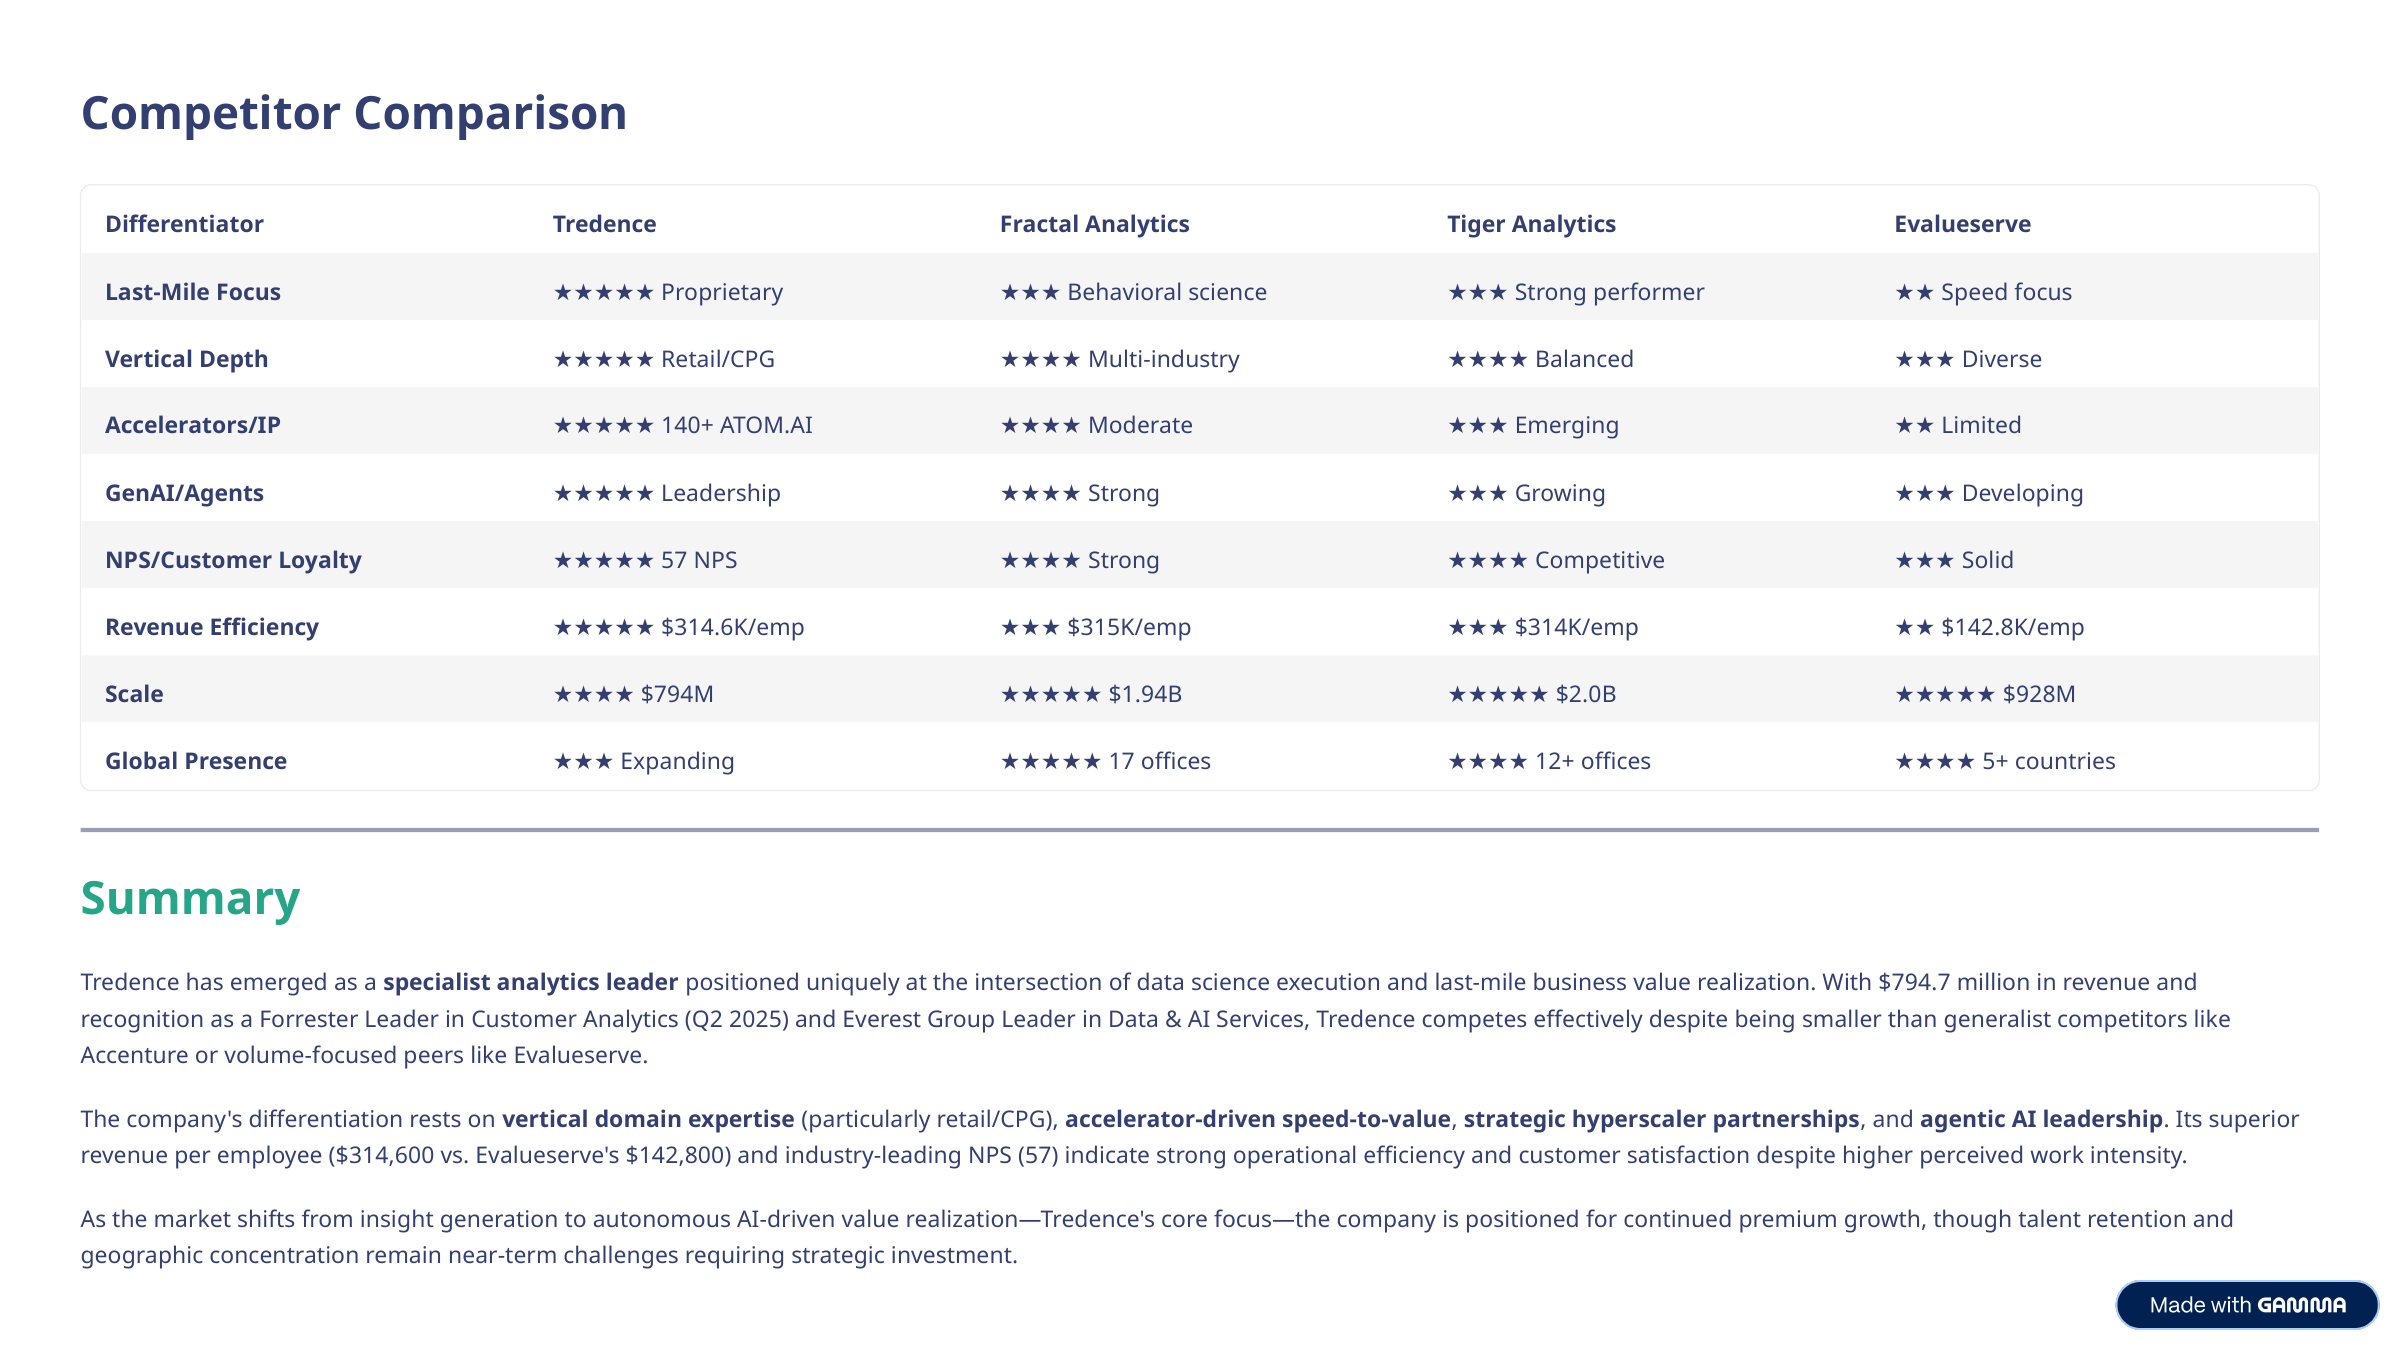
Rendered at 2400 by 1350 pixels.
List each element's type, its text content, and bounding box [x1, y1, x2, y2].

text_box ★★★★★ Leadership [552, 469, 953, 506]
text_box ★★★ Diverse [1894, 335, 2295, 372]
text_box ★★★★★ 17 offices [1000, 737, 1400, 775]
text_box GenAI/Agents [104, 469, 506, 506]
text_box Fractal Analytics [1000, 201, 1400, 238]
text_box ★★★★★ $1.94B [1000, 670, 1400, 708]
text_box ★★★★ Balanced [1447, 335, 1848, 372]
text_box ★★ Limited [1894, 402, 2295, 439]
picture [2106, 1271, 2389, 1339]
text_box Summary [80, 866, 542, 925]
text_box NPS/Customer Loyalty [104, 536, 506, 574]
text_box Scale [104, 670, 506, 708]
text_box [81, 387, 2318, 454]
text_box Tredence [552, 201, 953, 238]
text_box ★★★★★ $928M [1894, 670, 2295, 708]
text_box As the market shifts from insight generation to autonomous AI-driven value realization—Tredence's core focus—the company is positioned for continued premium growth, though talent retention and geographic concentration remain near-term challenges requiring strategic investment. [80, 1195, 2320, 1269]
text_box ★★★★★ $314.6K/emp [552, 603, 953, 641]
text_box Competitor Comparison [80, 81, 786, 139]
text_box ★★★ Behavioral science [1000, 268, 1400, 305]
text_box Evalueserve [1894, 201, 2295, 238]
text_box ★★★ Expanding [552, 737, 953, 775]
text_box [81, 521, 2318, 588]
text_box ★★★★ Strong [1000, 536, 1400, 574]
text_box Accelerators/IP [104, 402, 506, 439]
text_box ★★★★★ 140+ ATOM.AI [552, 402, 953, 439]
text_box ★★★ Developing [1894, 469, 2295, 506]
text_box ★★★★★ Retail/CPG [552, 335, 953, 372]
text_box ★★★ $314K/emp [1447, 603, 1848, 641]
text_box [81, 454, 2318, 521]
text_box ★★★ Growing [1447, 469, 1848, 506]
text_box ★★★★★ Proprietary [552, 268, 953, 305]
text_box ★★ $142.8K/emp [1894, 603, 2295, 641]
text_box ★★★ Strong performer [1447, 268, 1848, 305]
text_box [81, 186, 2318, 253]
text_box [81, 655, 2318, 722]
text_box ★★★★★ 57 NPS [552, 536, 953, 574]
text_box Tiger Analytics [1447, 201, 1848, 238]
text_box ★★★ Solid [1894, 536, 2295, 574]
text_box [81, 253, 2318, 320]
text_box [81, 320, 2318, 387]
text_box [81, 588, 2318, 655]
text_box ★★★★ Moderate [1000, 402, 1400, 439]
text_box ★★★★ Competitive [1447, 536, 1848, 574]
text_box ★★★★ Strong [1000, 469, 1400, 506]
text_box Global Presence [104, 737, 506, 775]
text_box Revenue Efficiency [104, 603, 506, 641]
text_box Last-Mile Focus [104, 268, 506, 305]
text_box ★★★★★ $2.0B [1447, 670, 1848, 708]
text_box ★★★★ Multi-industry [1000, 335, 1400, 372]
text_box ★★ Speed focus [1894, 268, 2295, 305]
text_box ★★★★ 12+ offices [1447, 737, 1848, 775]
text_box Tredence has emerged as a specialist analytics leader positioned uniquely at the intersection of data science execution and last-mile business value realization. With $794.7 million in revenue and recognition as a Forrester Leader in Customer Analytics (Q2 2025) and Everest Group Leader in Data & AI Services, Tredence competes effectively despite being smaller than generalist competitors like Accenture or volume-focused peers like Evalueserve. [80, 958, 2320, 1070]
text_box [81, 722, 2318, 790]
text_box ★★★★ 5+ countries [1894, 737, 2295, 775]
text_box ★★★ Emerging [1447, 402, 1848, 439]
text_box ★★★ $315K/emp [1000, 603, 1400, 641]
text_box The company's differentiation rests on vertical domain expertise (particularly retail/CPG), accelerator-driven speed-to-value, strategic hyperscaler partnerships, and agentic AI leadership. Its superior revenue per employee ($314,600 vs. Evalueserve's $142,800) and industry-leading NPS (57) indicate strong operational efficiency and customer satisfaction despite higher perceived work intensity. [80, 1095, 2320, 1170]
text_box ★★★★ $794M [552, 670, 953, 708]
text_box Vertical Depth [104, 335, 506, 372]
text_box Differentiator [104, 201, 506, 238]
text_box [80, 827, 2320, 833]
